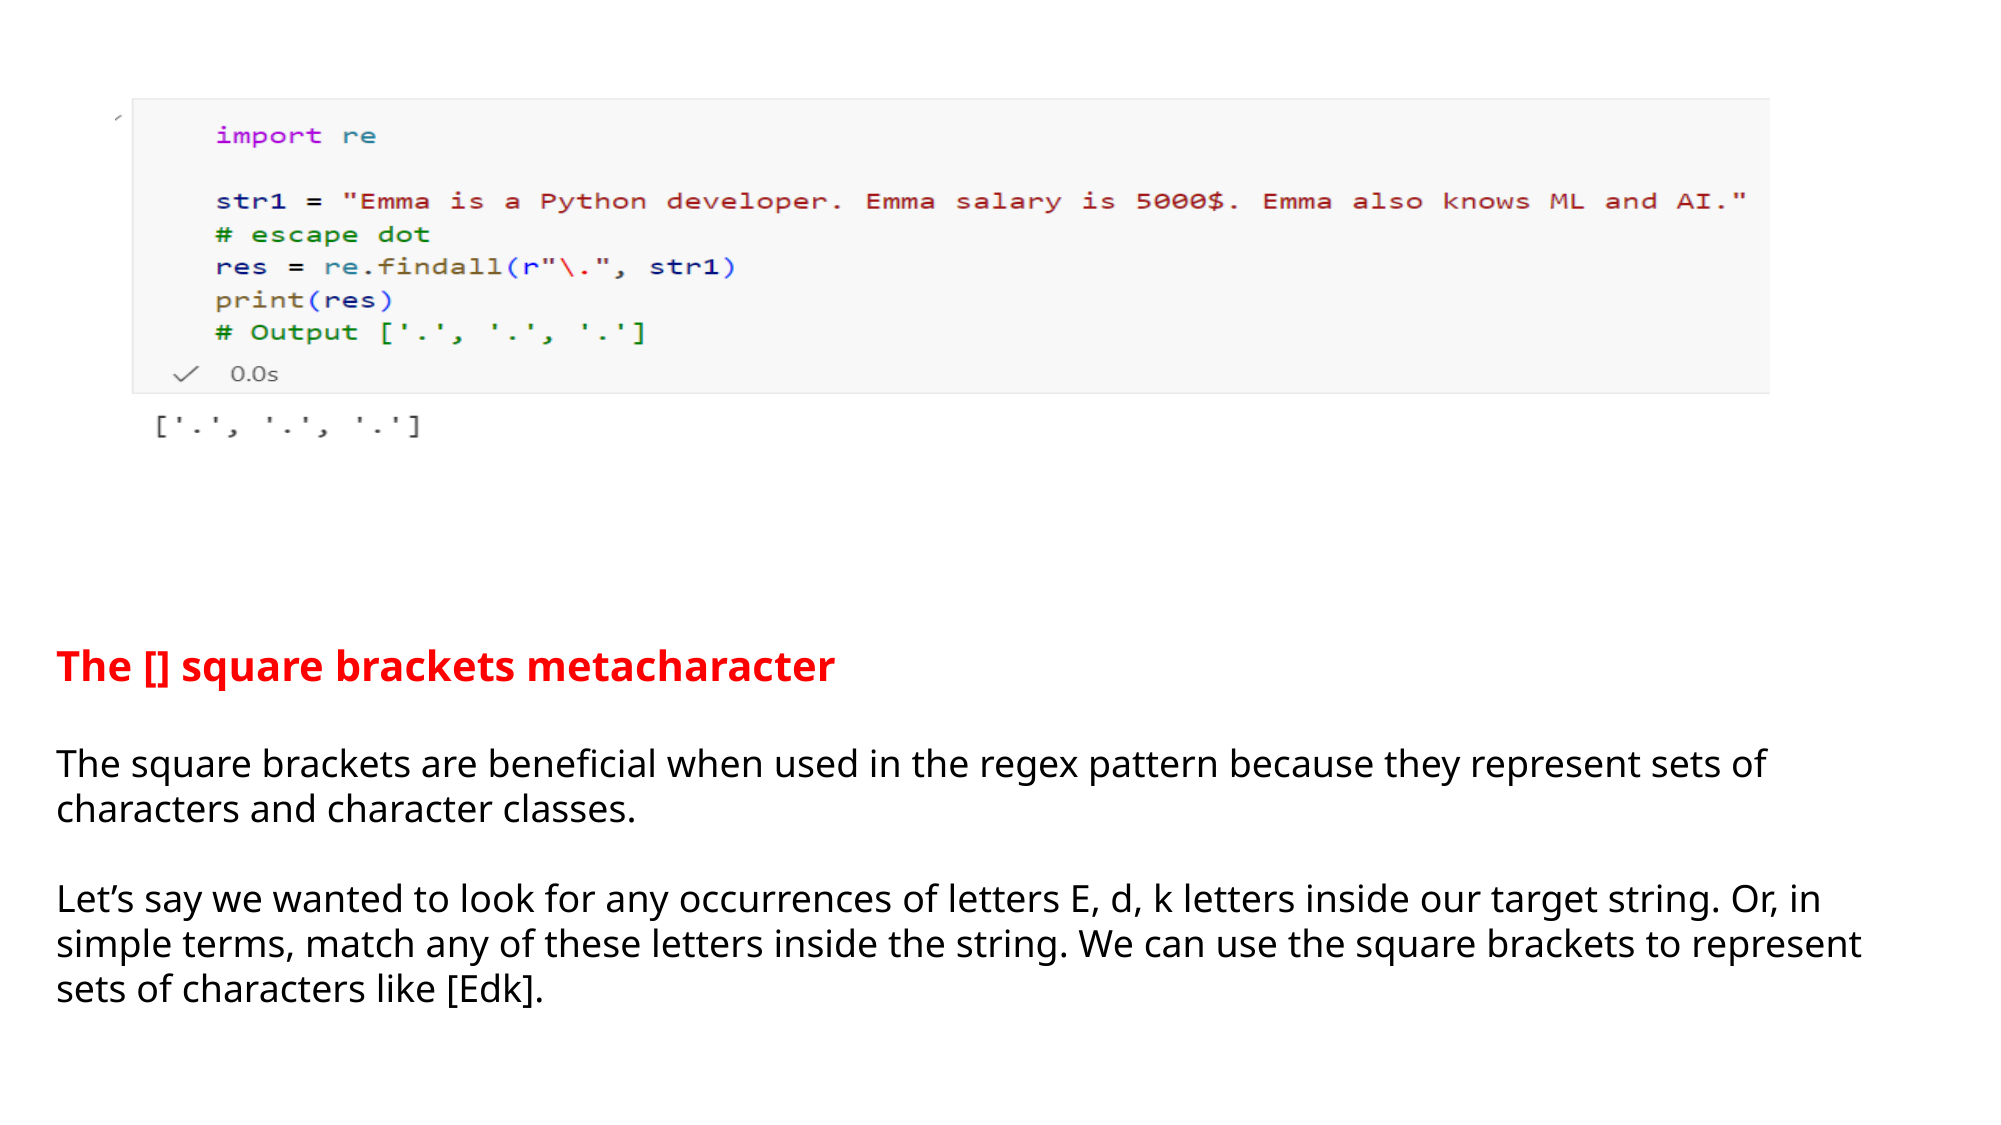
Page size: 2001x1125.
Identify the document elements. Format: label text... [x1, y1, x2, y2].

picture [114, 87, 1771, 563]
text_box The [] square brackets metacharacter The square brackets are beneficial when used in the regex pattern because they represent sets of characters and character classes. Let’s say we wanted to look for any occurrences of letters E, d, k letters inside our target string. Or, in simple terms, match any of these letters inside the string. We can use the square brackets to represent sets of characters like [Edk]. [41, 587, 1935, 1018]
